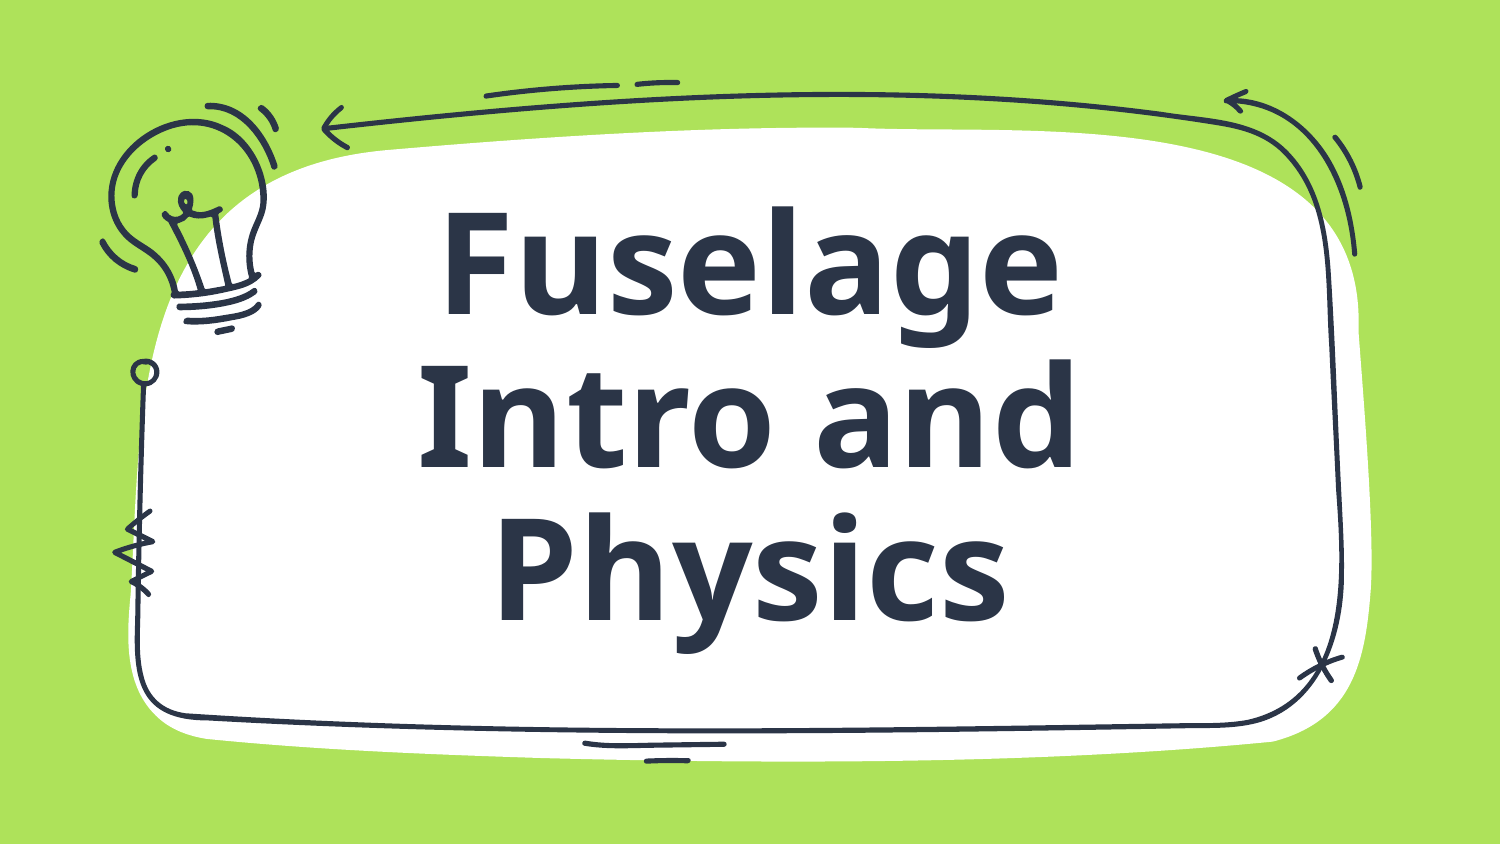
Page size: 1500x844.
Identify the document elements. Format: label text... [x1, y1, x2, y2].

title Fuselage Intro and Physics [306, 284, 1194, 560]
